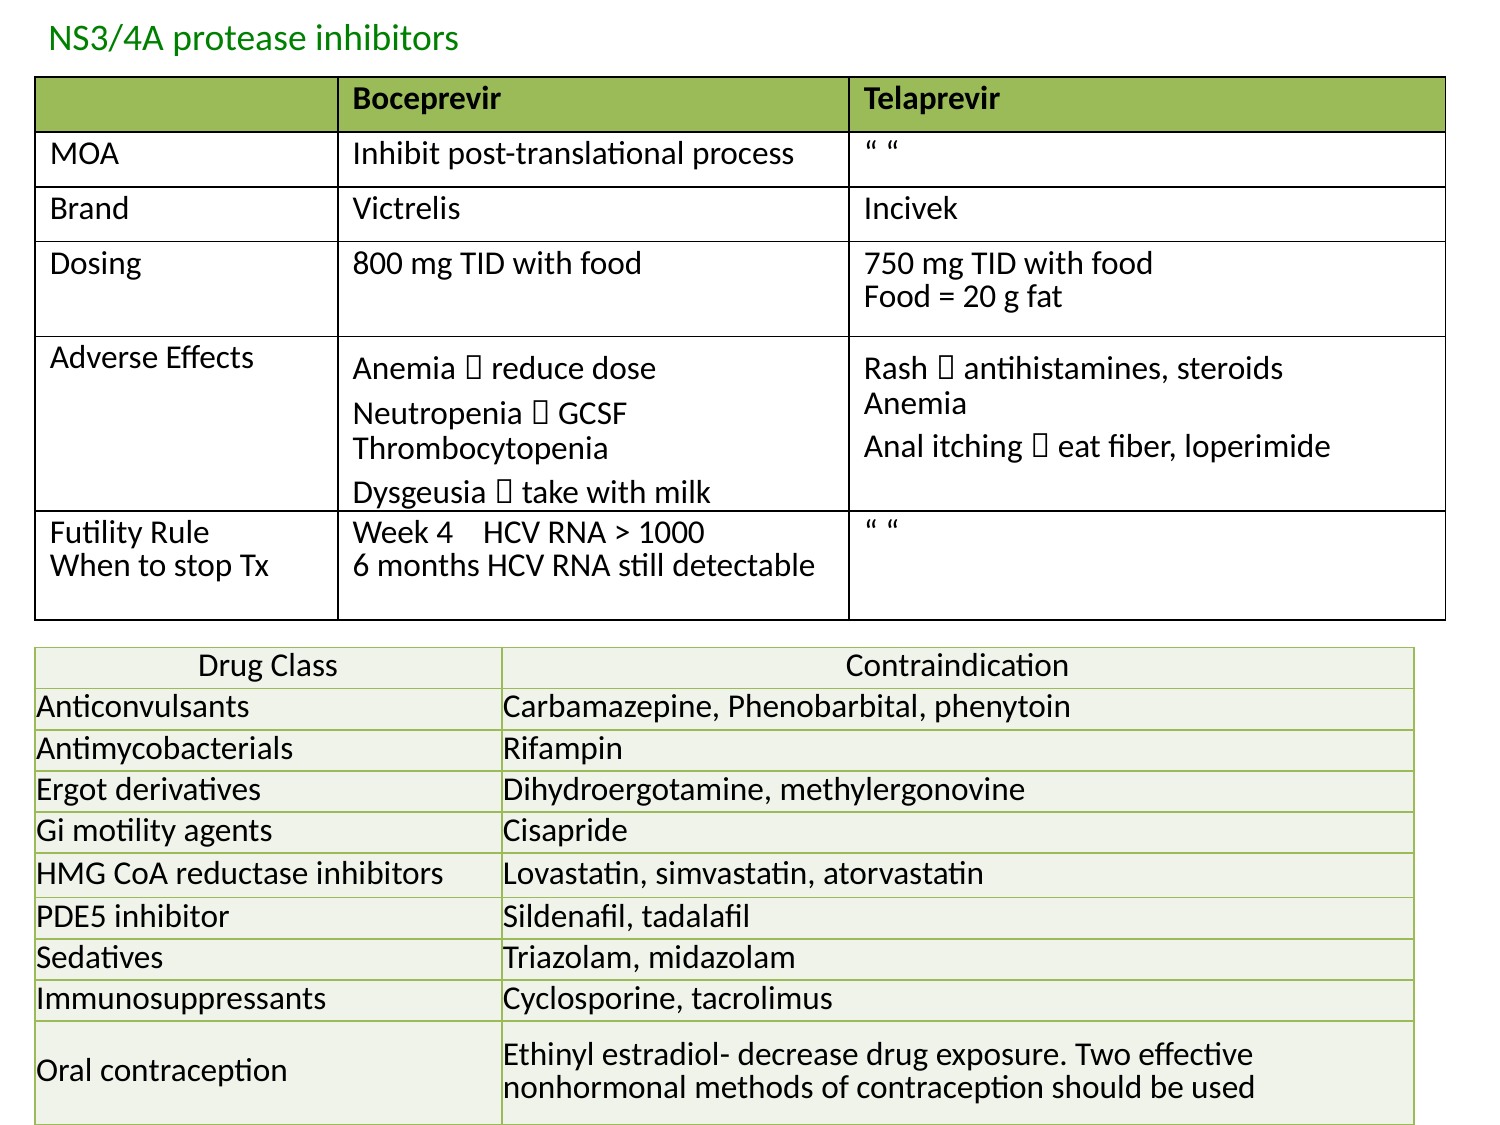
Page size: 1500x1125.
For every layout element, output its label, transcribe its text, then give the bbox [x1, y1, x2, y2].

table_cell Cisapride [503, 813, 1413, 852]
table_cell MOA [36, 133, 337, 186]
table_cell 800 mg TID with food [339, 242, 848, 336]
table_cell Dihydroergotamine, methylergonovine [503, 772, 1413, 811]
table_cell Anemia  reduce dose Neutropenia  GCSF Thrombocytopenia Dysgeusia  take with milk [339, 337, 848, 510]
table_cell Sildenafil, tadalafil [503, 898, 1413, 938]
table_cell Carbamazepine, Phenobarbital, phenytoin [503, 689, 1413, 729]
table_header Telaprevir [850, 78, 1445, 131]
table_header Drug Class [36, 648, 501, 688]
table_cell Ergot derivatives [36, 772, 501, 811]
table_cell Incivek [850, 188, 1445, 241]
table_cell Brand [36, 188, 337, 241]
table_cell Anticonvulsants [36, 689, 501, 729]
table_cell Immunosuppressants [36, 981, 501, 1020]
table_cell “ “ [850, 512, 1445, 619]
table_cell Oral contraception [36, 1022, 501, 1124]
table_cell HMG CoA reductase inhibitors [36, 854, 501, 897]
table_cell 750 mg TID with food Food = 20 g fat [850, 242, 1445, 336]
table_cell Adverse Effects [36, 337, 337, 510]
table_cell Antimycobacterials [36, 731, 501, 770]
table_cell “ “ [850, 133, 1445, 186]
table_cell Rifampin [503, 731, 1413, 770]
table_cell Cyclosporine, tacrolimus [503, 981, 1413, 1020]
table_cell Lovastatin, simvastatin, atorvastatin [503, 854, 1413, 897]
table_cell PDE5 inhibitor [36, 898, 501, 938]
table_cell Rash  antihistamines, steroids Anemia Anal itching  eat fiber, loperimide [850, 337, 1445, 510]
text_box NS3/4A protease inhibitors [33, 5, 483, 66]
table_cell Week 4 HCV RNA > 1000 6 months HCV RNA still detectable [339, 512, 848, 619]
table_cell Sedatives [36, 940, 501, 979]
table_cell Victrelis [339, 188, 848, 241]
table_cell Gi motility agents [36, 813, 501, 852]
table_header Boceprevir [339, 78, 848, 131]
table_cell Ethinyl estradiol- decrease drug exposure. Two effective nonhormonal methods of contraception should be used [503, 1022, 1413, 1124]
table_cell Inhibit post-translational process [339, 133, 848, 186]
table_cell Futility Rule When to stop Tx [36, 512, 337, 619]
table_cell Dosing [36, 242, 337, 336]
table_header Contraindication [503, 648, 1413, 688]
table_header [36, 78, 337, 131]
table_cell Triazolam, midazolam [503, 940, 1413, 979]
